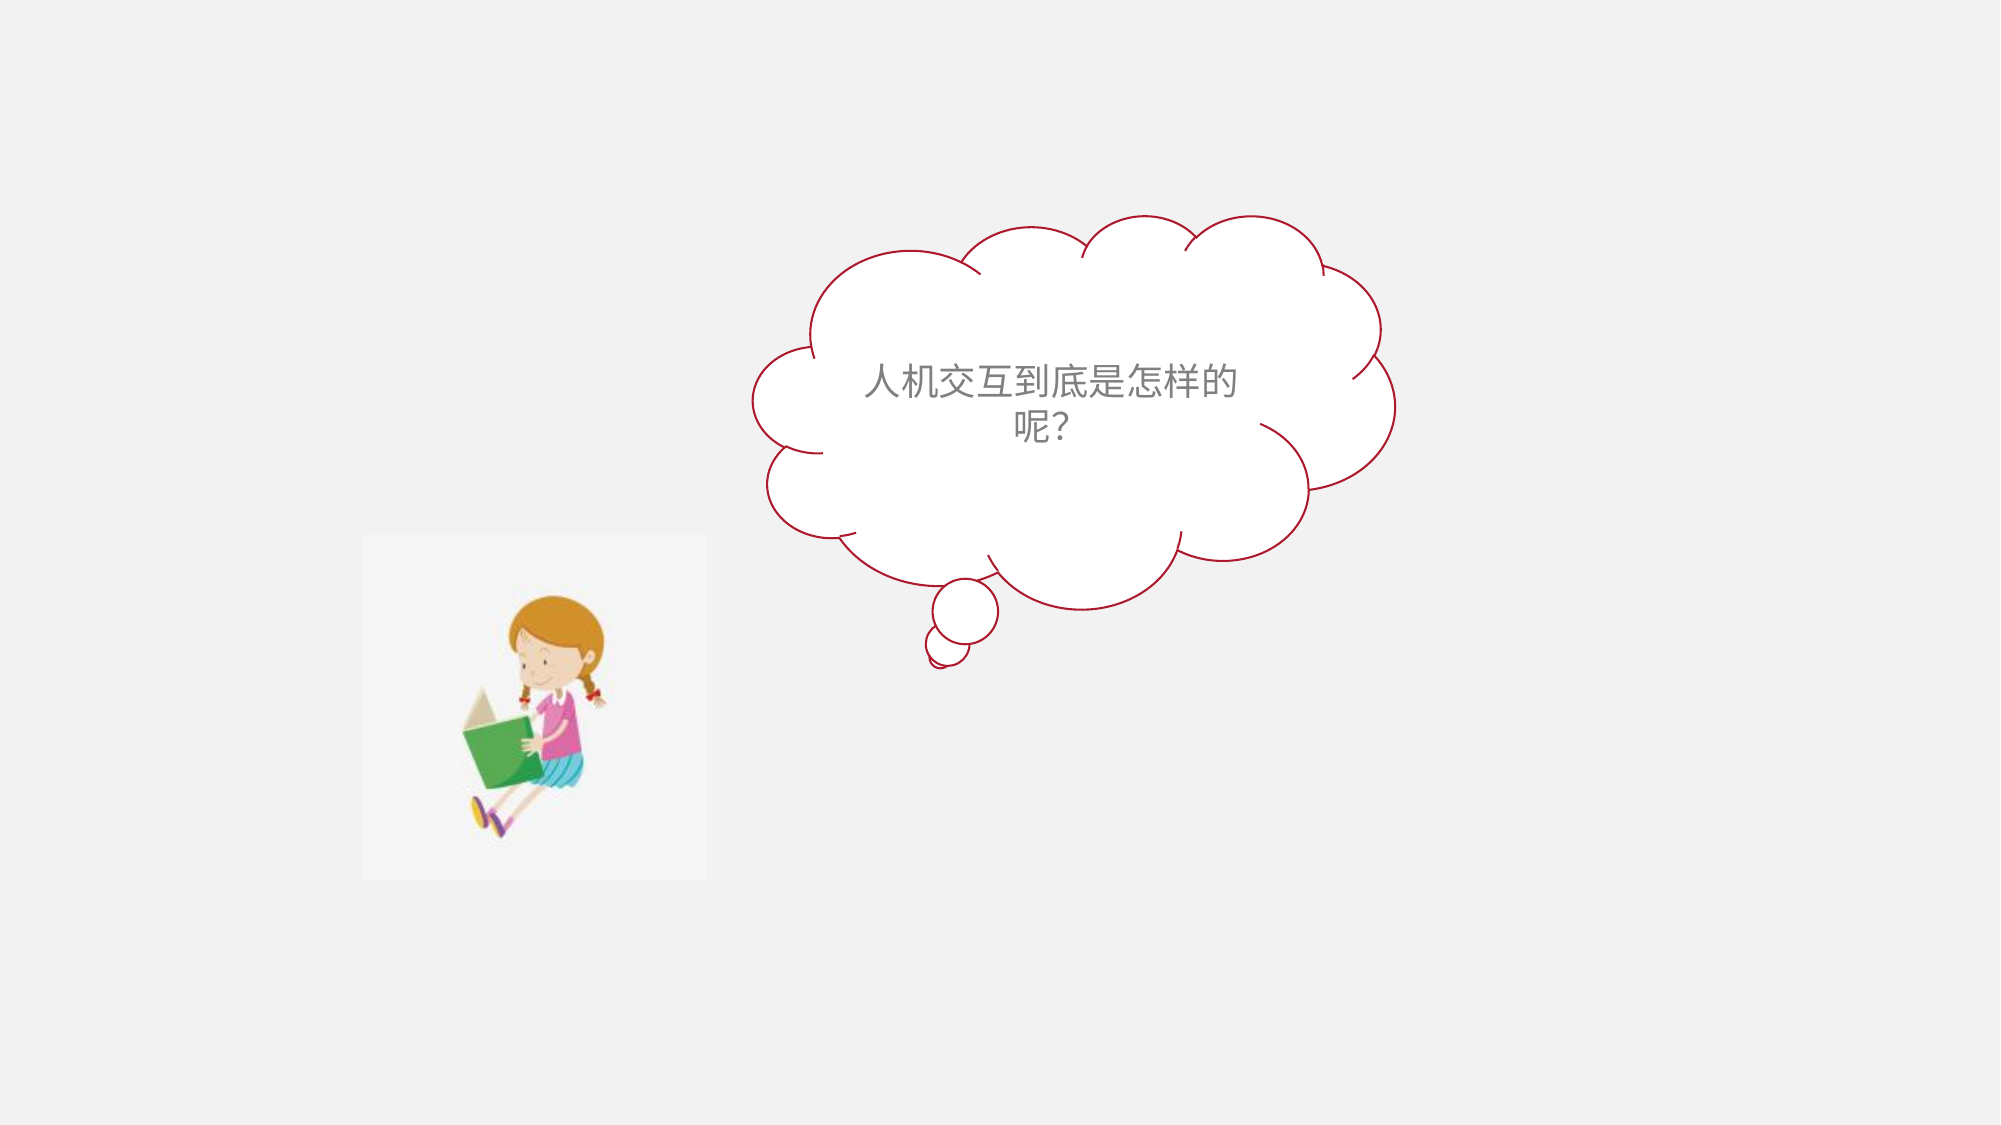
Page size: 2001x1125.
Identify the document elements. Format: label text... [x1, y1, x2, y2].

picture [363, 535, 707, 880]
text_box 人机交互到底是怎样的呢？ [751, 215, 1397, 670]
